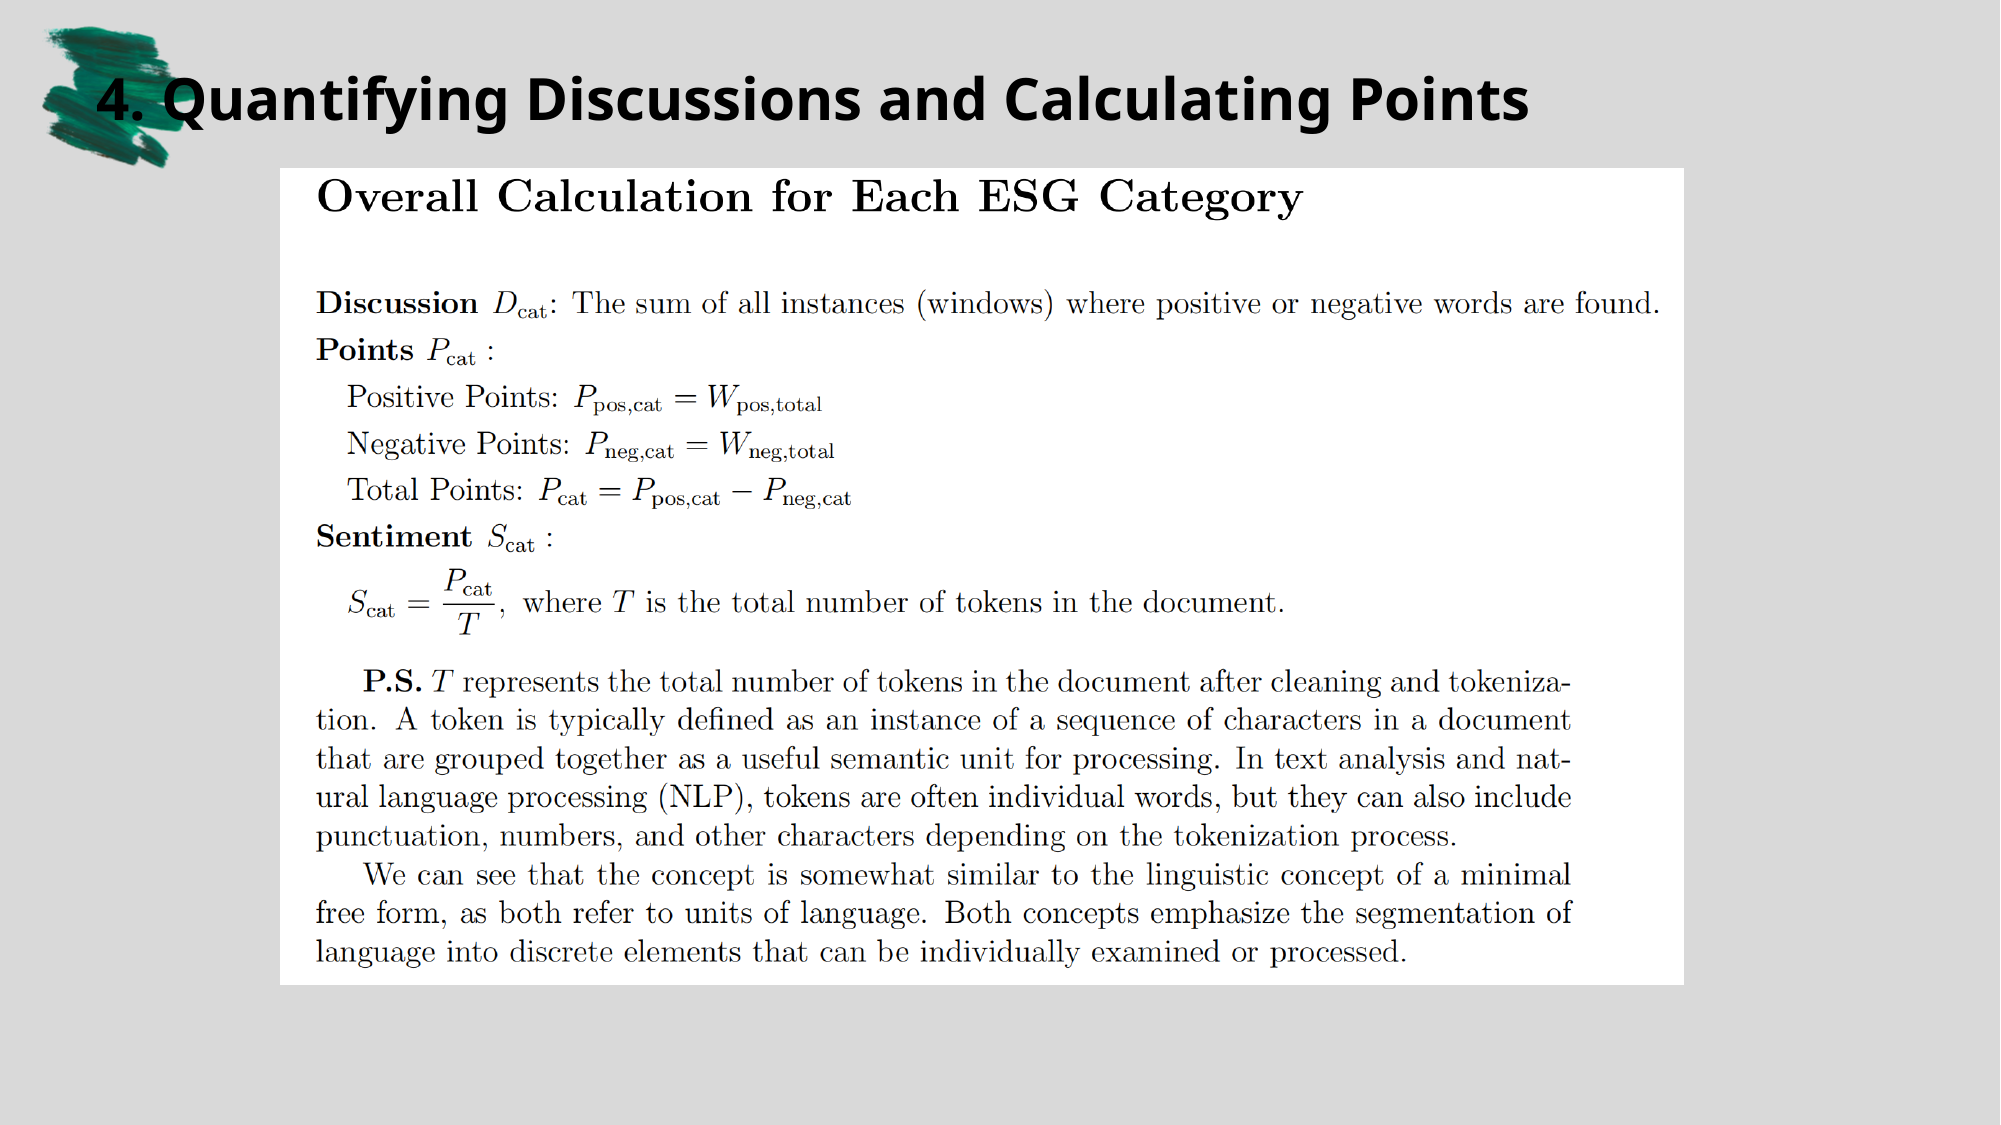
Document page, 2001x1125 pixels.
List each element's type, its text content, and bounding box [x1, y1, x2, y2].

picture [280, 168, 1684, 985]
picture [42, 25, 199, 170]
text_box 4. Quantifying Discussions and Calculating Points [203, 54, 1573, 140]
